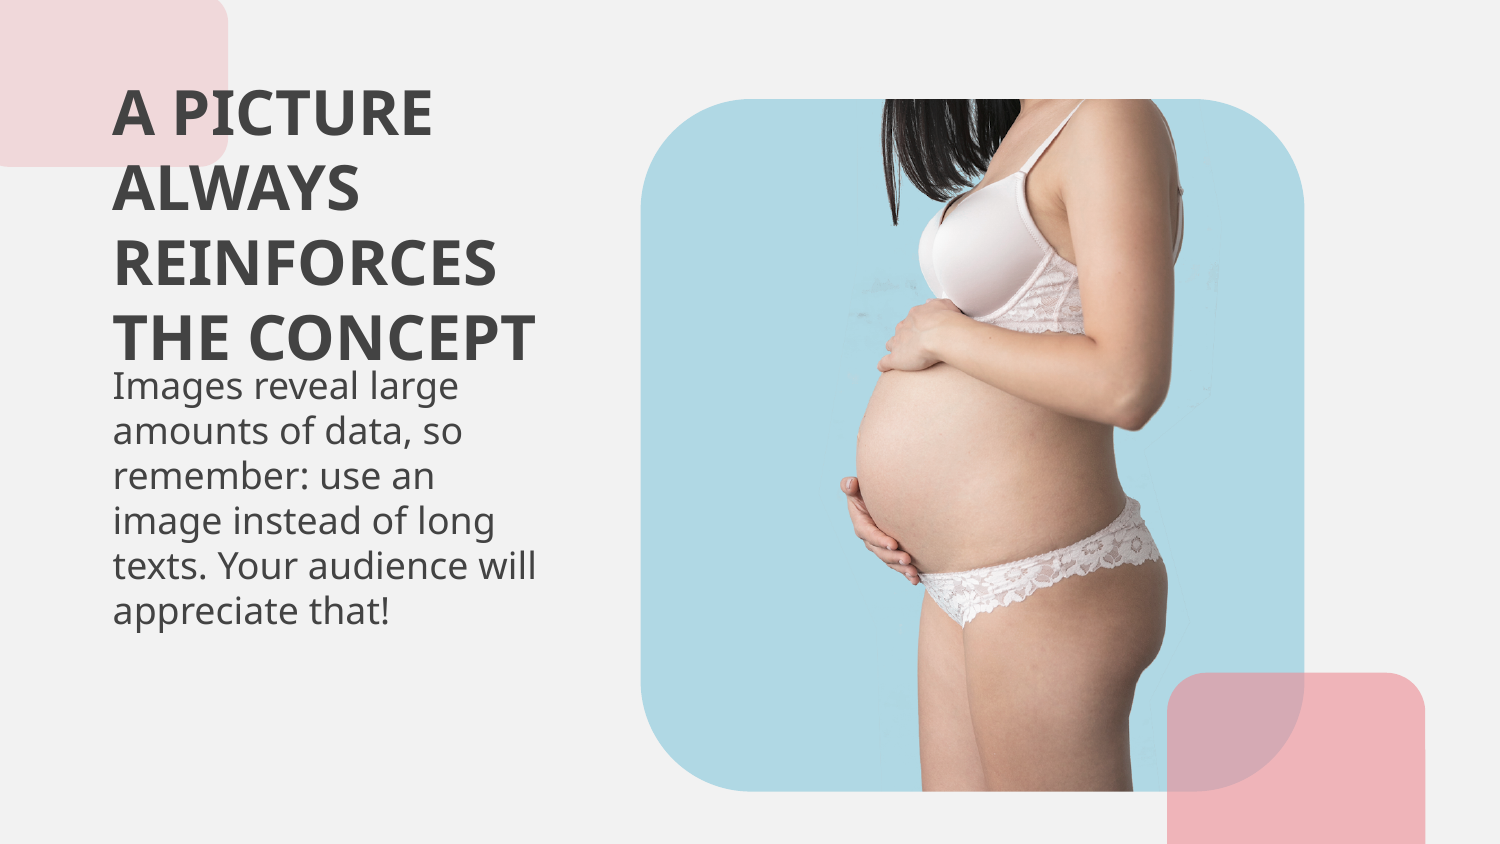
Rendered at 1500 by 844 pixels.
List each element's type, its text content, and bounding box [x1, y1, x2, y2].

title A PICTURE ALWAYS REINFORCES THE CONCEPT [97, 58, 559, 154]
subtitle Images reveal large amounts of data, so remember: use an image instead of long texts. Your audience will appreciate that! [97, 347, 565, 765]
picture [640, 98, 1305, 792]
text_box [1167, 672, 1426, 844]
